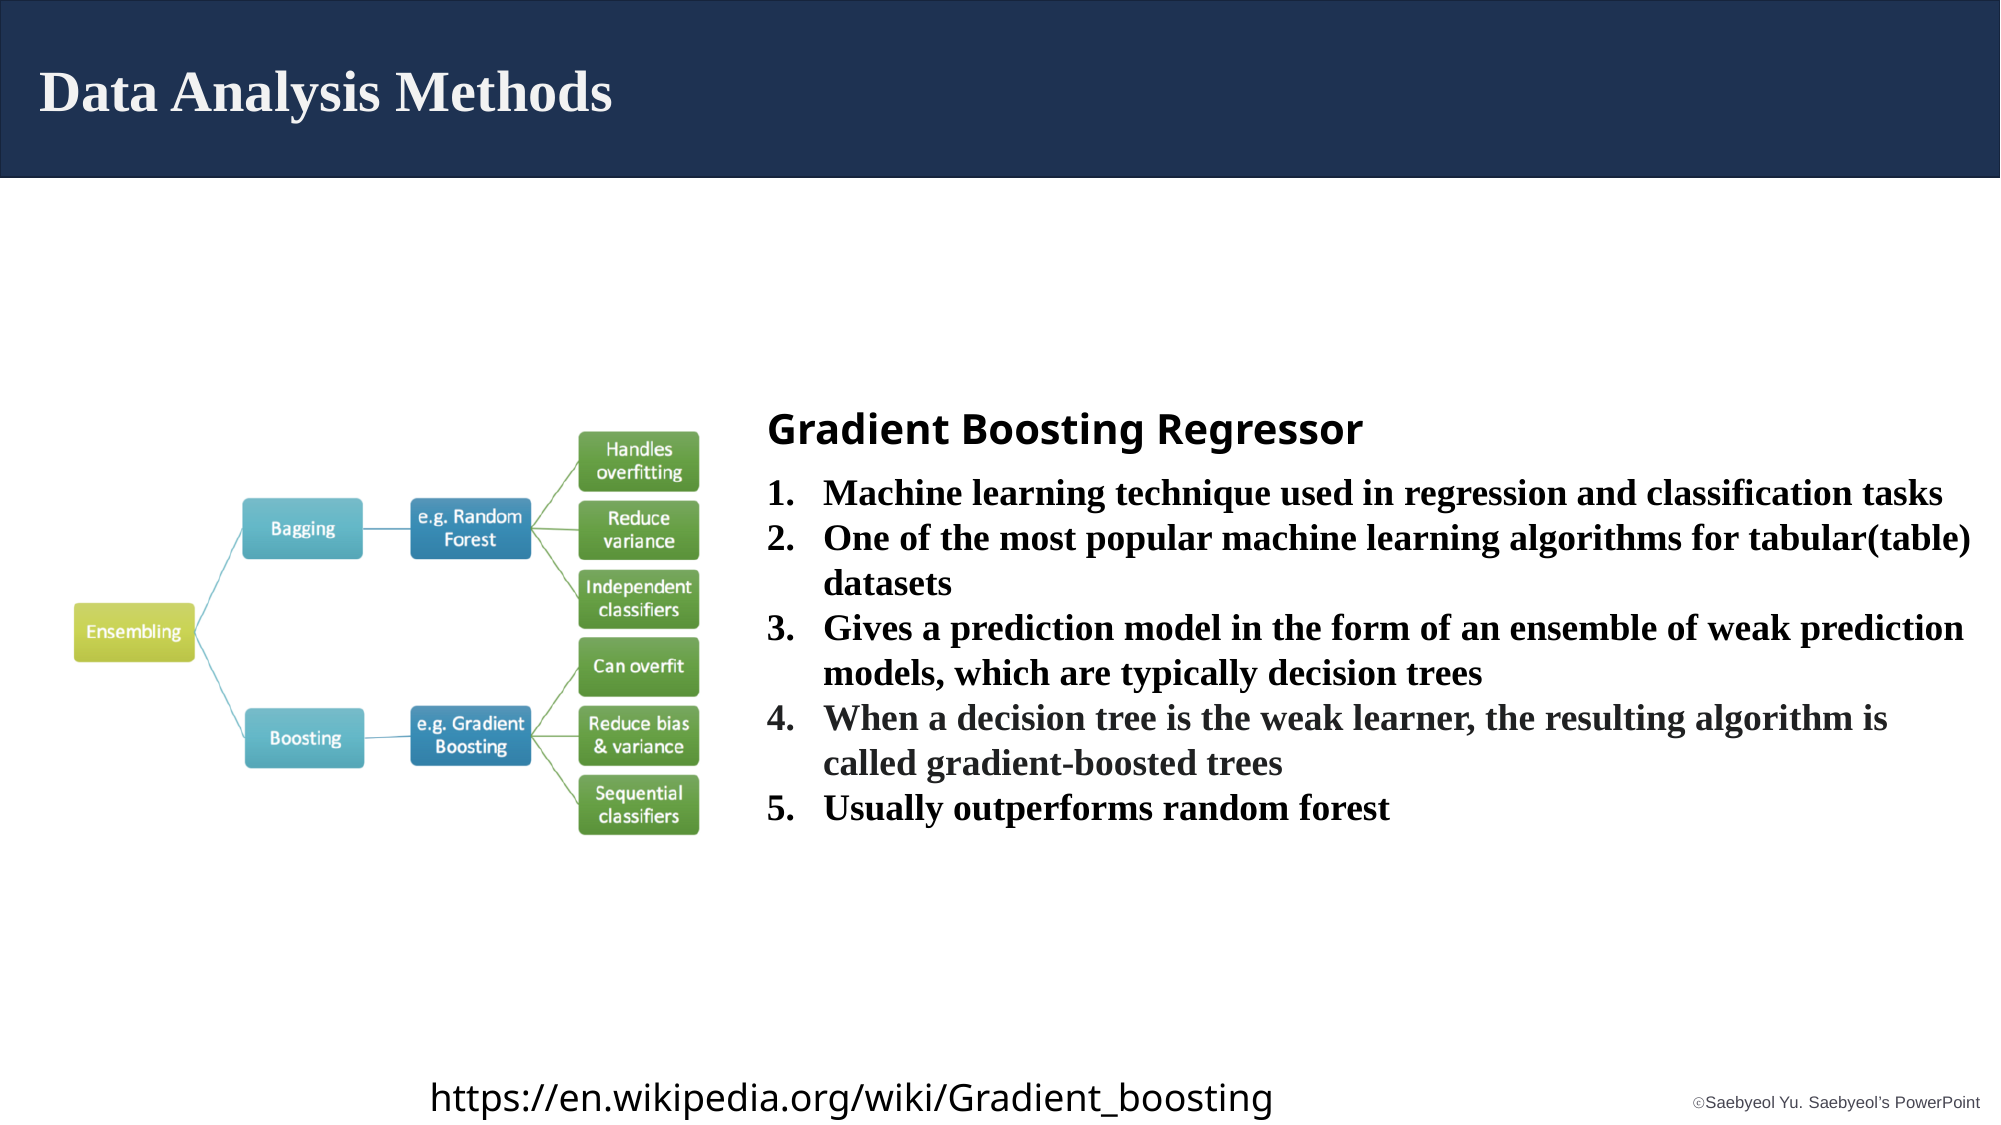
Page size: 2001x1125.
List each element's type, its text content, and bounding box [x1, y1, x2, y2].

text_box Machine learning technique used in regression and classification tasks One of the most popular machine learning algorithms for tabular(table) datasets Gives a prediction model in the form of an ensemble of weak prediction models, which are typically decision trees When a decision tree is the weak learner, the resulting algorithm is called gradient-boosted trees Usually outperforms random forest [753, 460, 2000, 836]
text_box Gradient Boosting Regressor [753, 395, 1791, 460]
text_box https://en.wikipedia.org/wiki/Gradient_boosting [414, 1066, 1417, 1125]
text_box Data Analysis Methods [24, 45, 629, 131]
text_box [0, 0, 2000, 178]
picture [19, 370, 753, 849]
